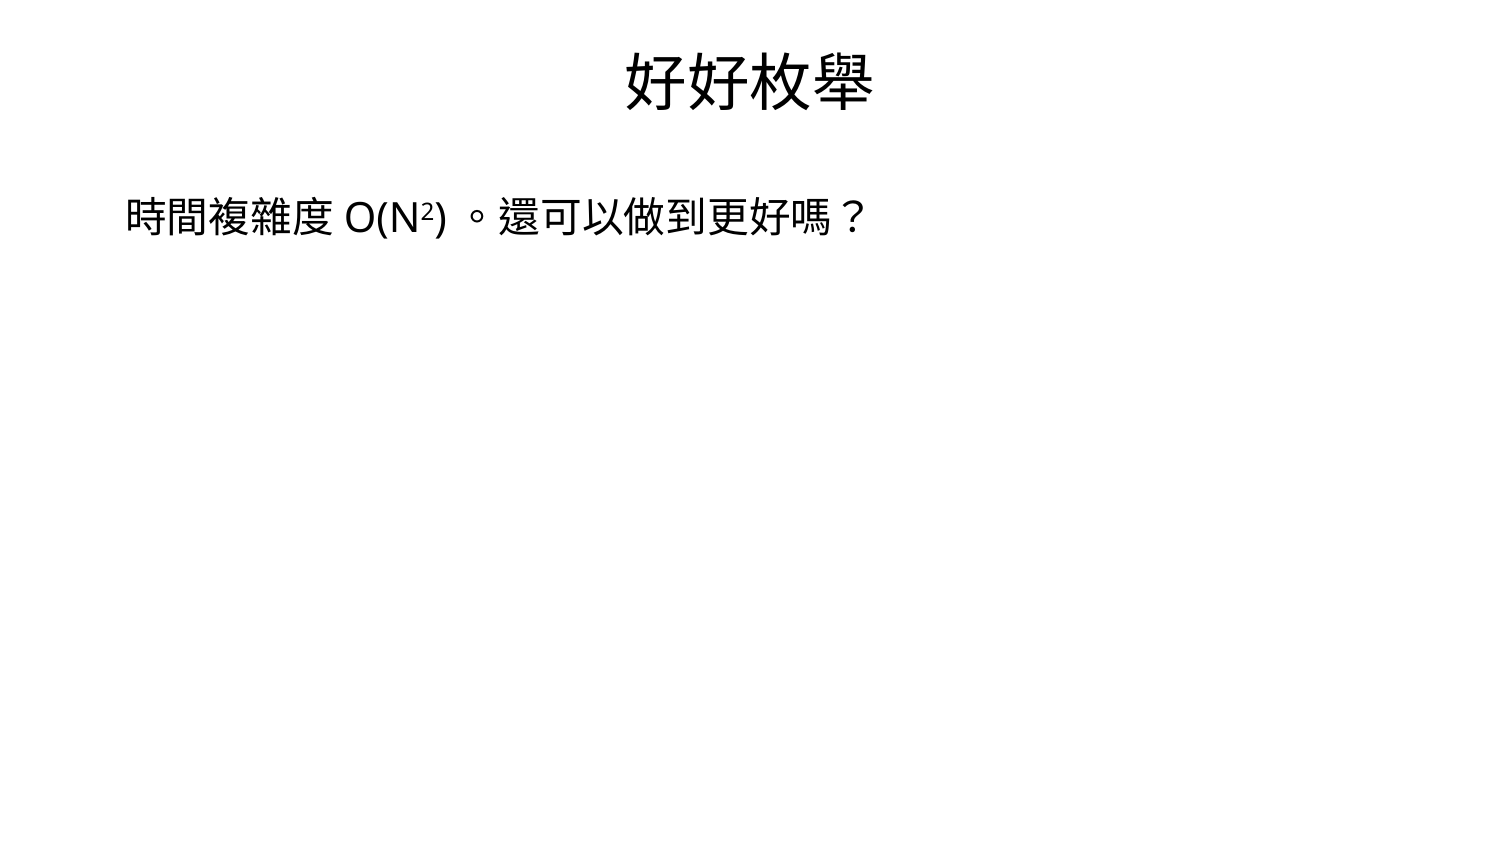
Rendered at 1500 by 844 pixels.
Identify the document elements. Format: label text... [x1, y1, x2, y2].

text_box 時間複雜度O(N2)。還可以做到更好嗎？ [110, 176, 1390, 269]
text_box 好好枚舉 [0, 27, 1500, 128]
